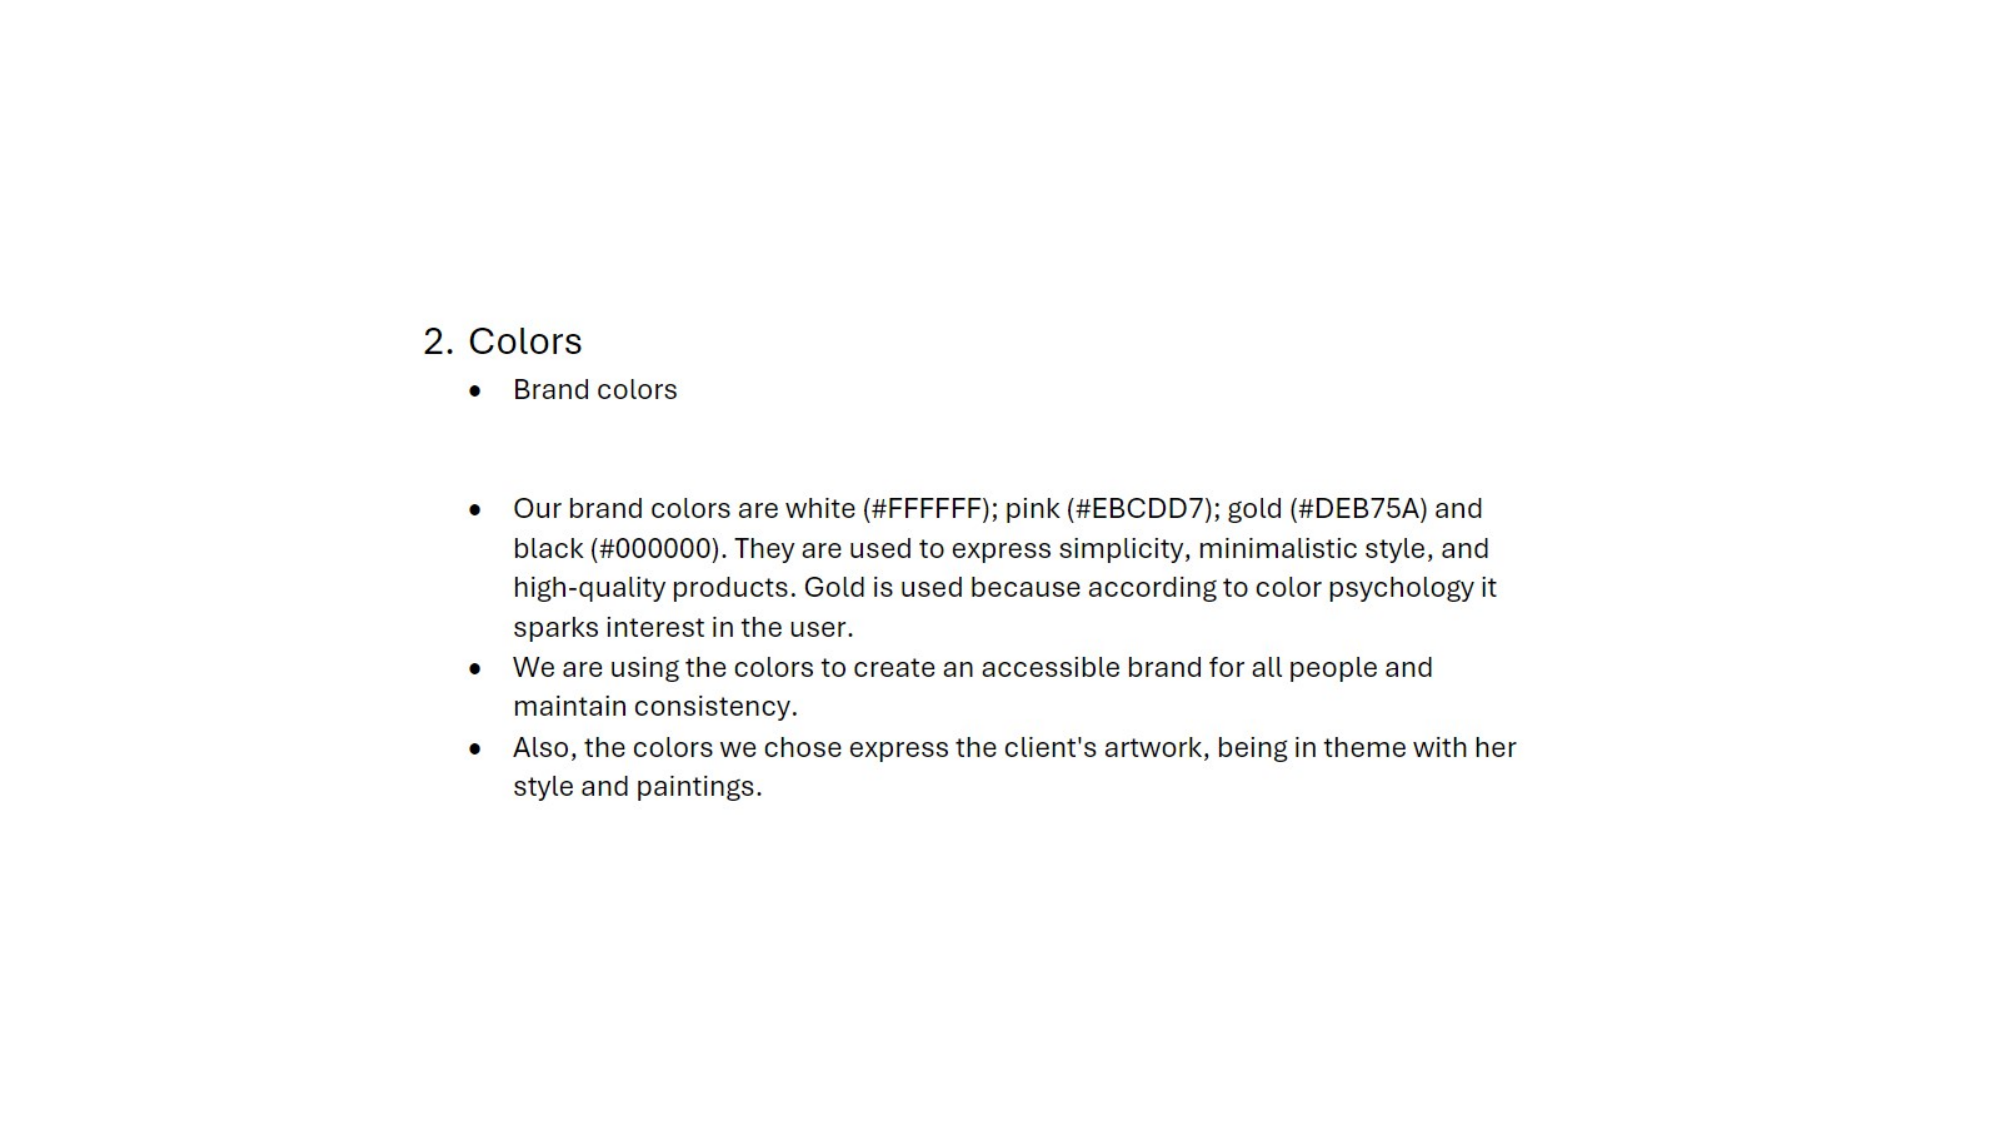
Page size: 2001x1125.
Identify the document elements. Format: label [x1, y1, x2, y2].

picture [383, 279, 1617, 846]
